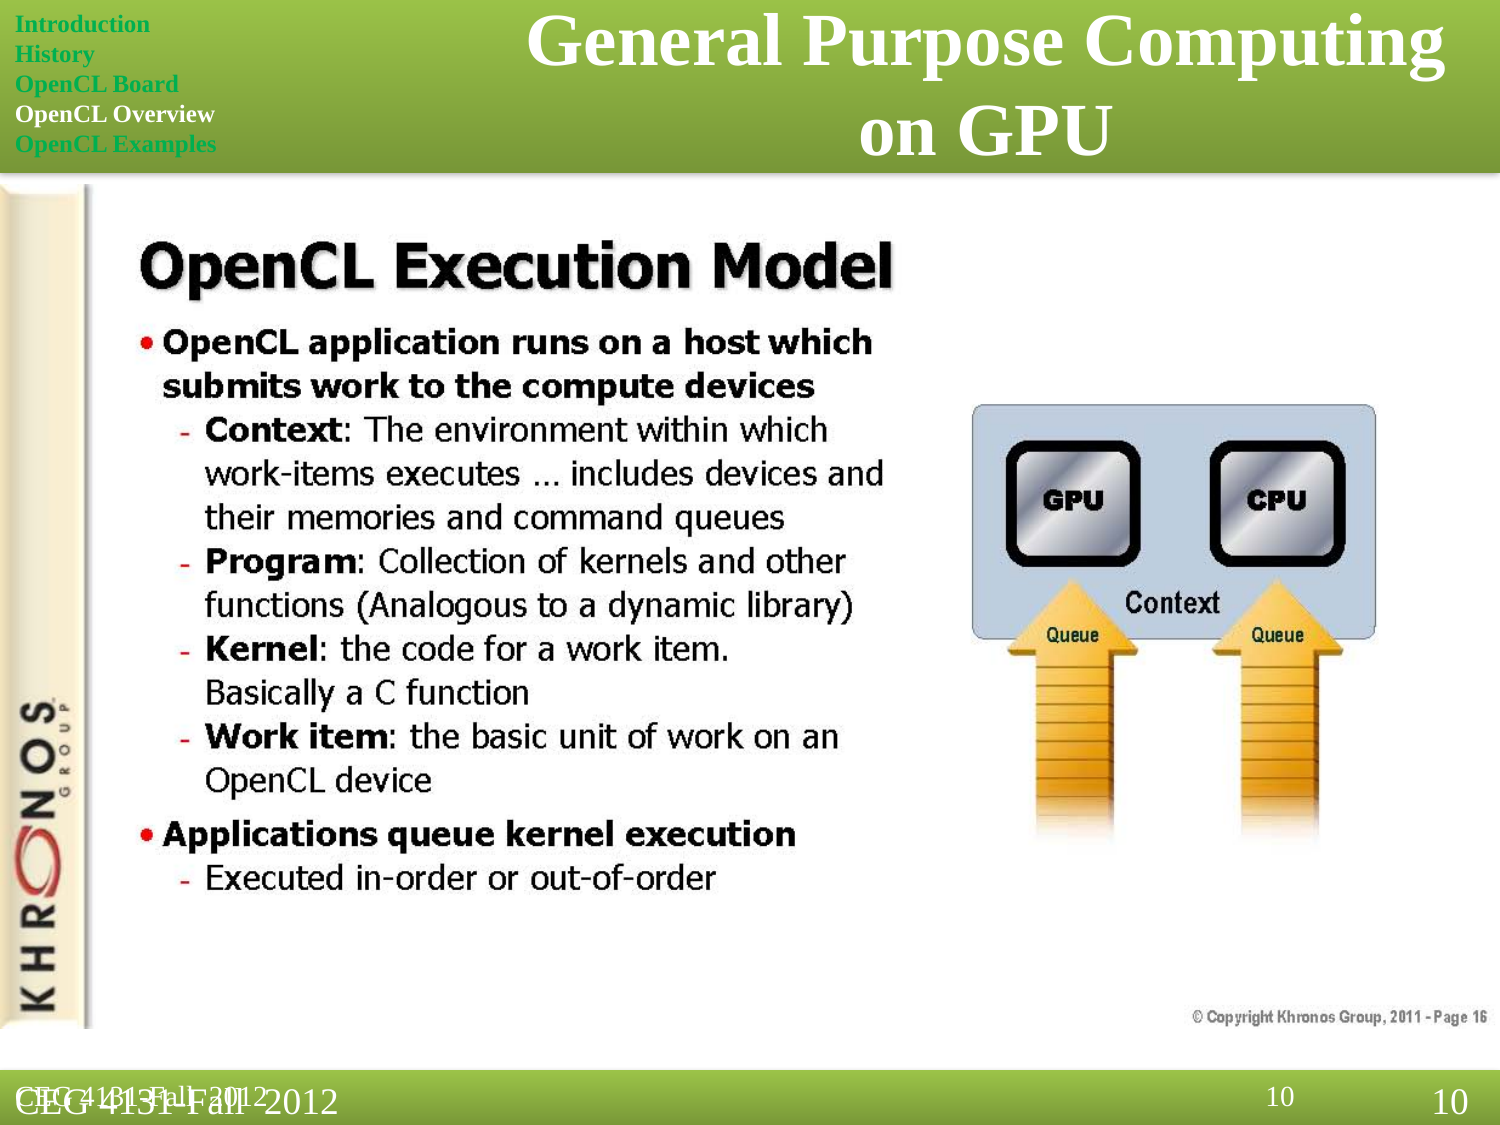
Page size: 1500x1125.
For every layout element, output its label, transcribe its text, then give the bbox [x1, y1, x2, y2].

picture [0, 184, 1500, 1029]
text_box Introduction History OpenCL Board OpenCL Overview OpenCL Examples [0, 0, 455, 165]
slide_number CEG 4131-Fall 2012 10 [0, 1069, 1495, 1125]
